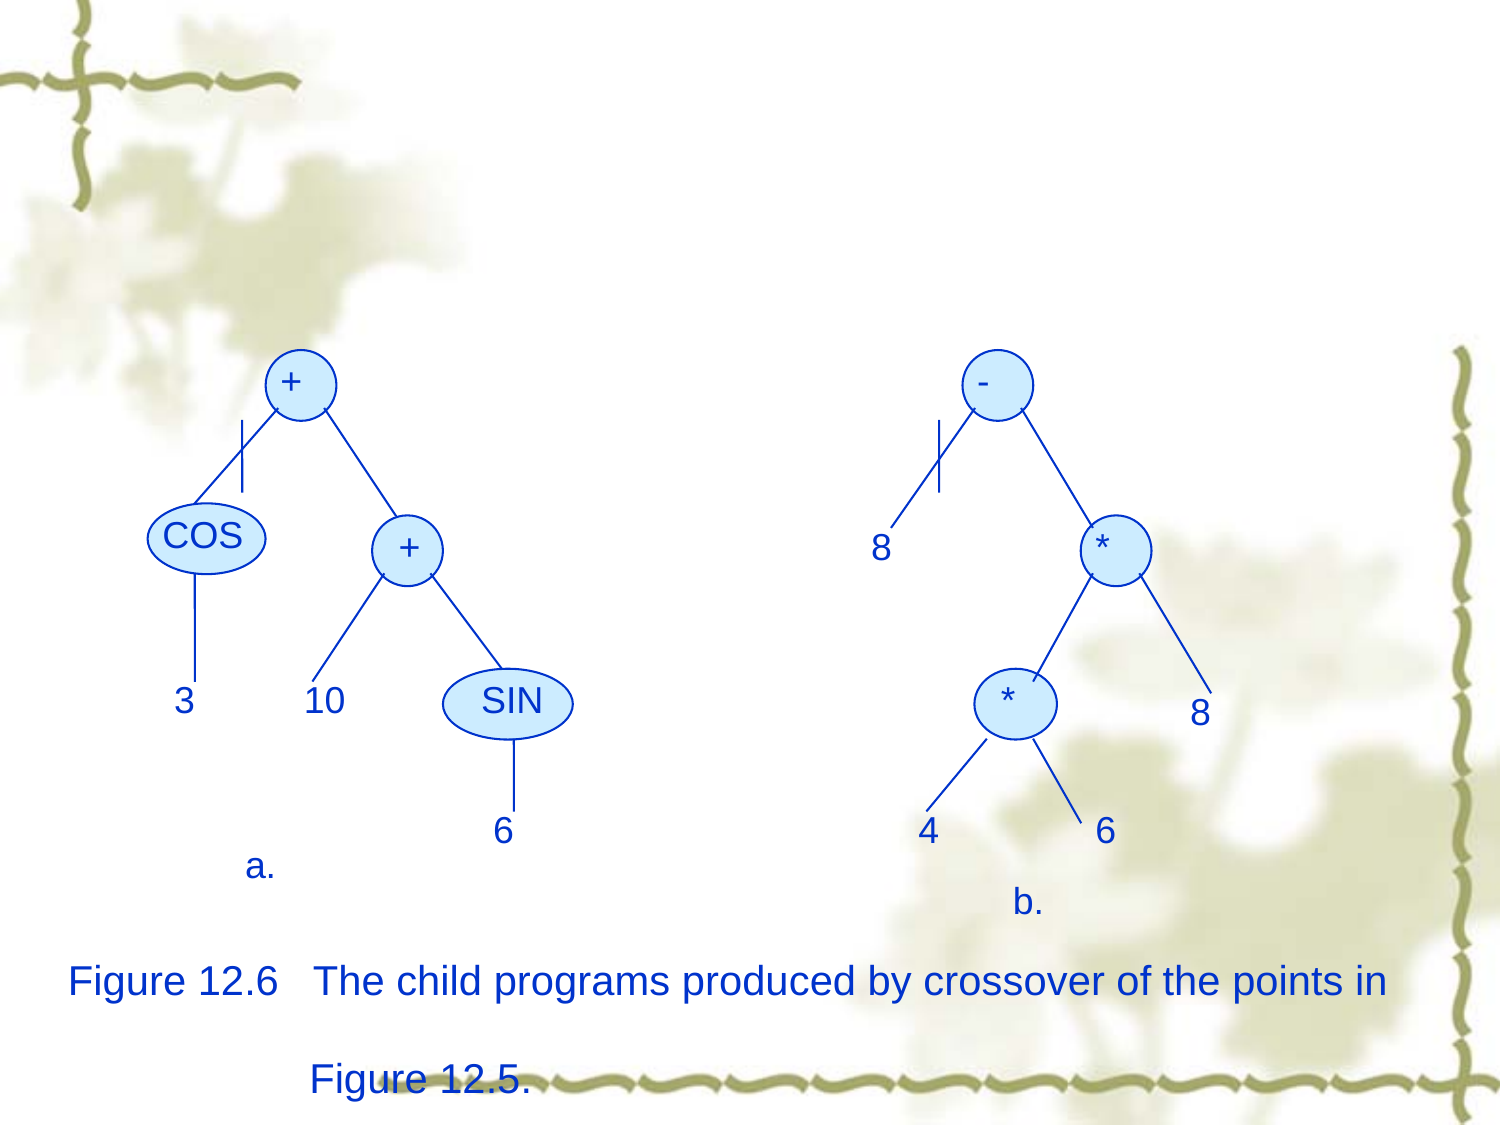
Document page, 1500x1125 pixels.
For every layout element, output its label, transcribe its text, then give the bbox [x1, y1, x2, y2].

text_box a. [230, 834, 313, 894]
text_box [372, 525, 432, 587]
text_box 6 [1080, 798, 1187, 859]
text_box SIN [466, 668, 573, 729]
text_box 6 [478, 798, 562, 859]
text_box + [265, 349, 349, 410]
text_box [442, 677, 555, 740]
list Figure 12.6 The child programs produced by crossover of the points in Figure 12.5. [52, 952, 1455, 1069]
text_box b. [998, 869, 1105, 930]
text_box [972, 410, 1022, 421]
text_box * [986, 668, 1140, 729]
text_box - [962, 349, 1046, 410]
text_box 4 [903, 798, 987, 859]
text_box [275, 410, 327, 421]
text_box COS [147, 503, 313, 564]
text_box [1092, 576, 1140, 587]
text_box 3 [159, 668, 243, 729]
text_box + [383, 515, 467, 576]
text_box 10 [289, 668, 372, 729]
text_box 8 [1175, 680, 1258, 741]
text_box * [1080, 515, 1164, 576]
text_box 8 [856, 515, 939, 576]
picture [0, 0, 1500, 1125]
text_box [974, 679, 1046, 740]
text_box [165, 564, 248, 575]
